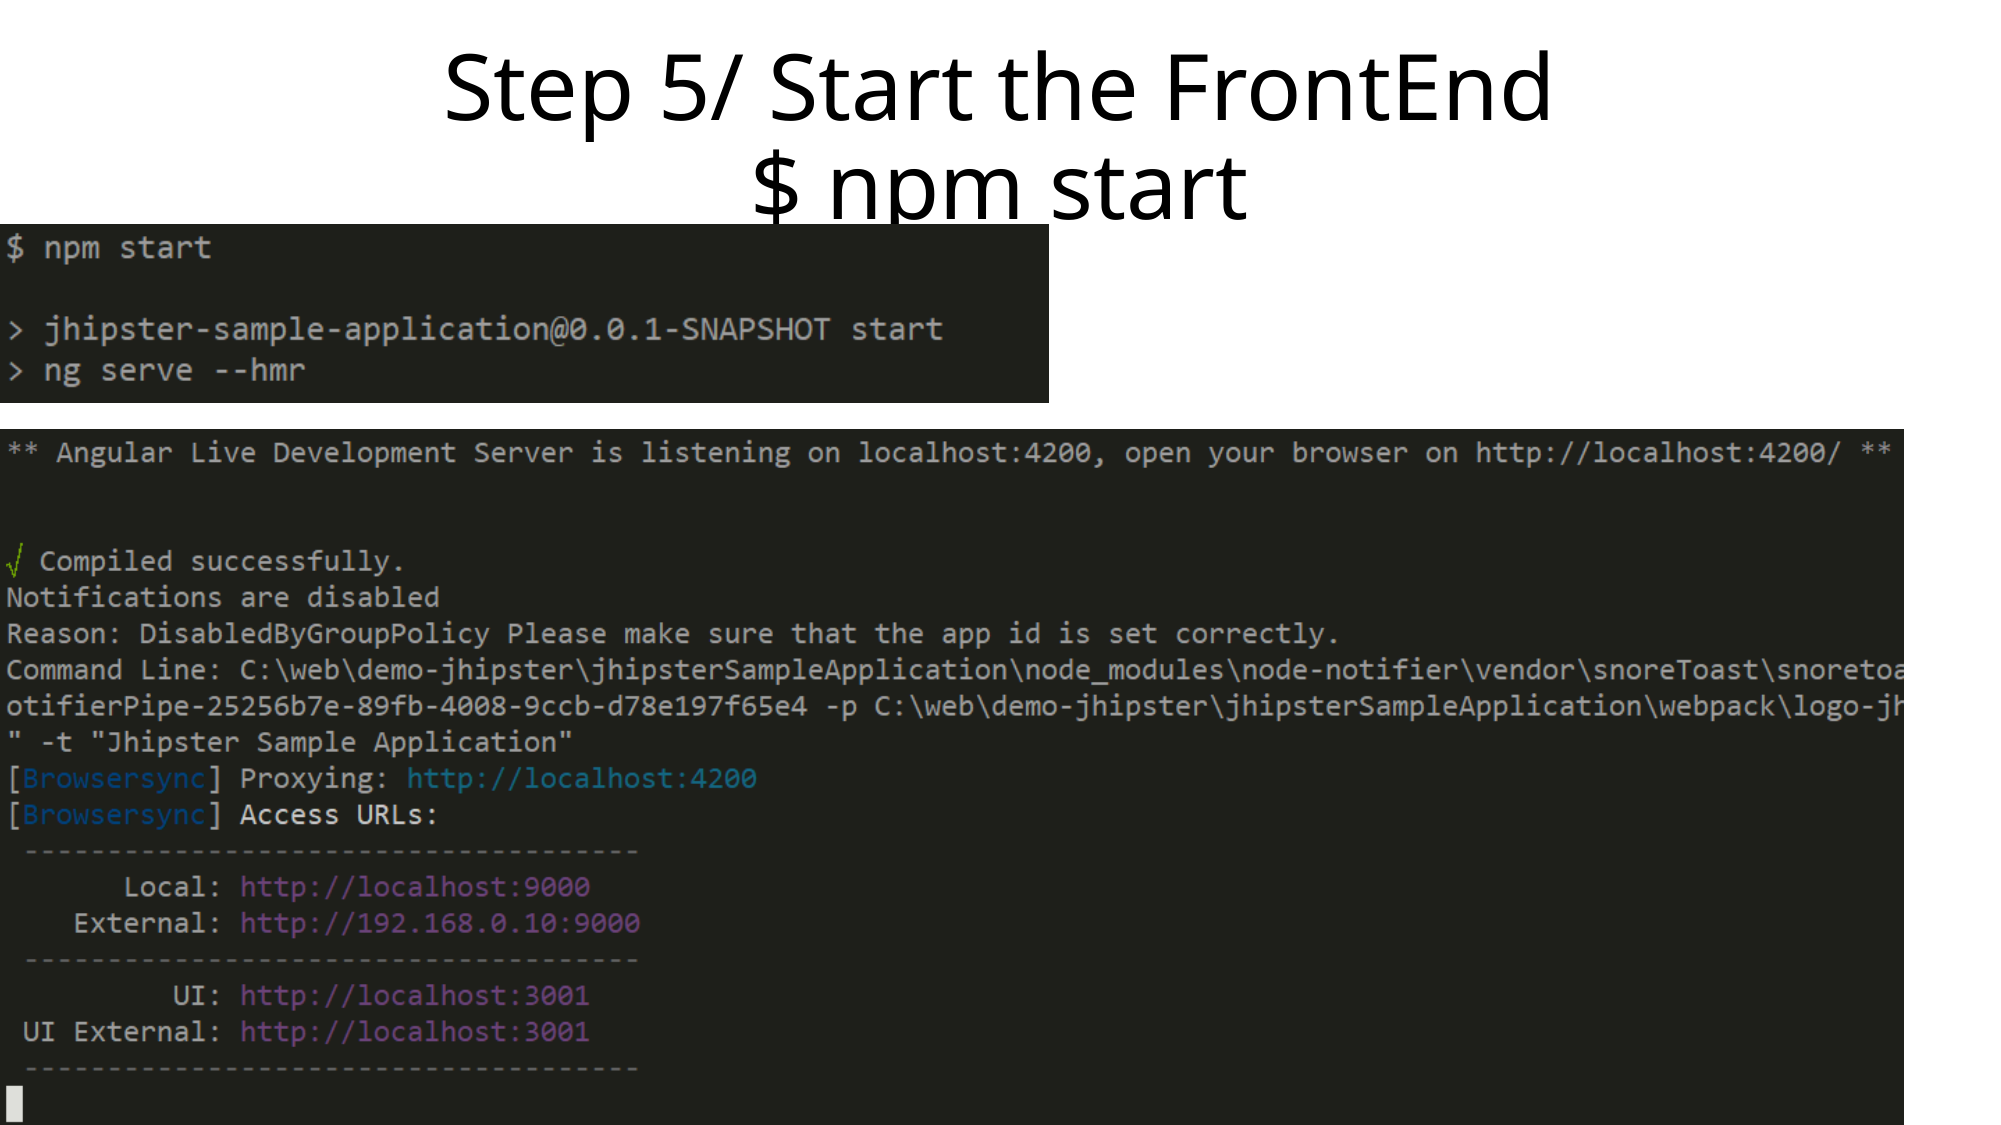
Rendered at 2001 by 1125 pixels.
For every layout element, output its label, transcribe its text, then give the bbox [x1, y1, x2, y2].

picture [0, 429, 1904, 1125]
title Step 5/ Start the FrontEnd $ npm start [137, 0, 1863, 280]
picture [0, 224, 1049, 403]
